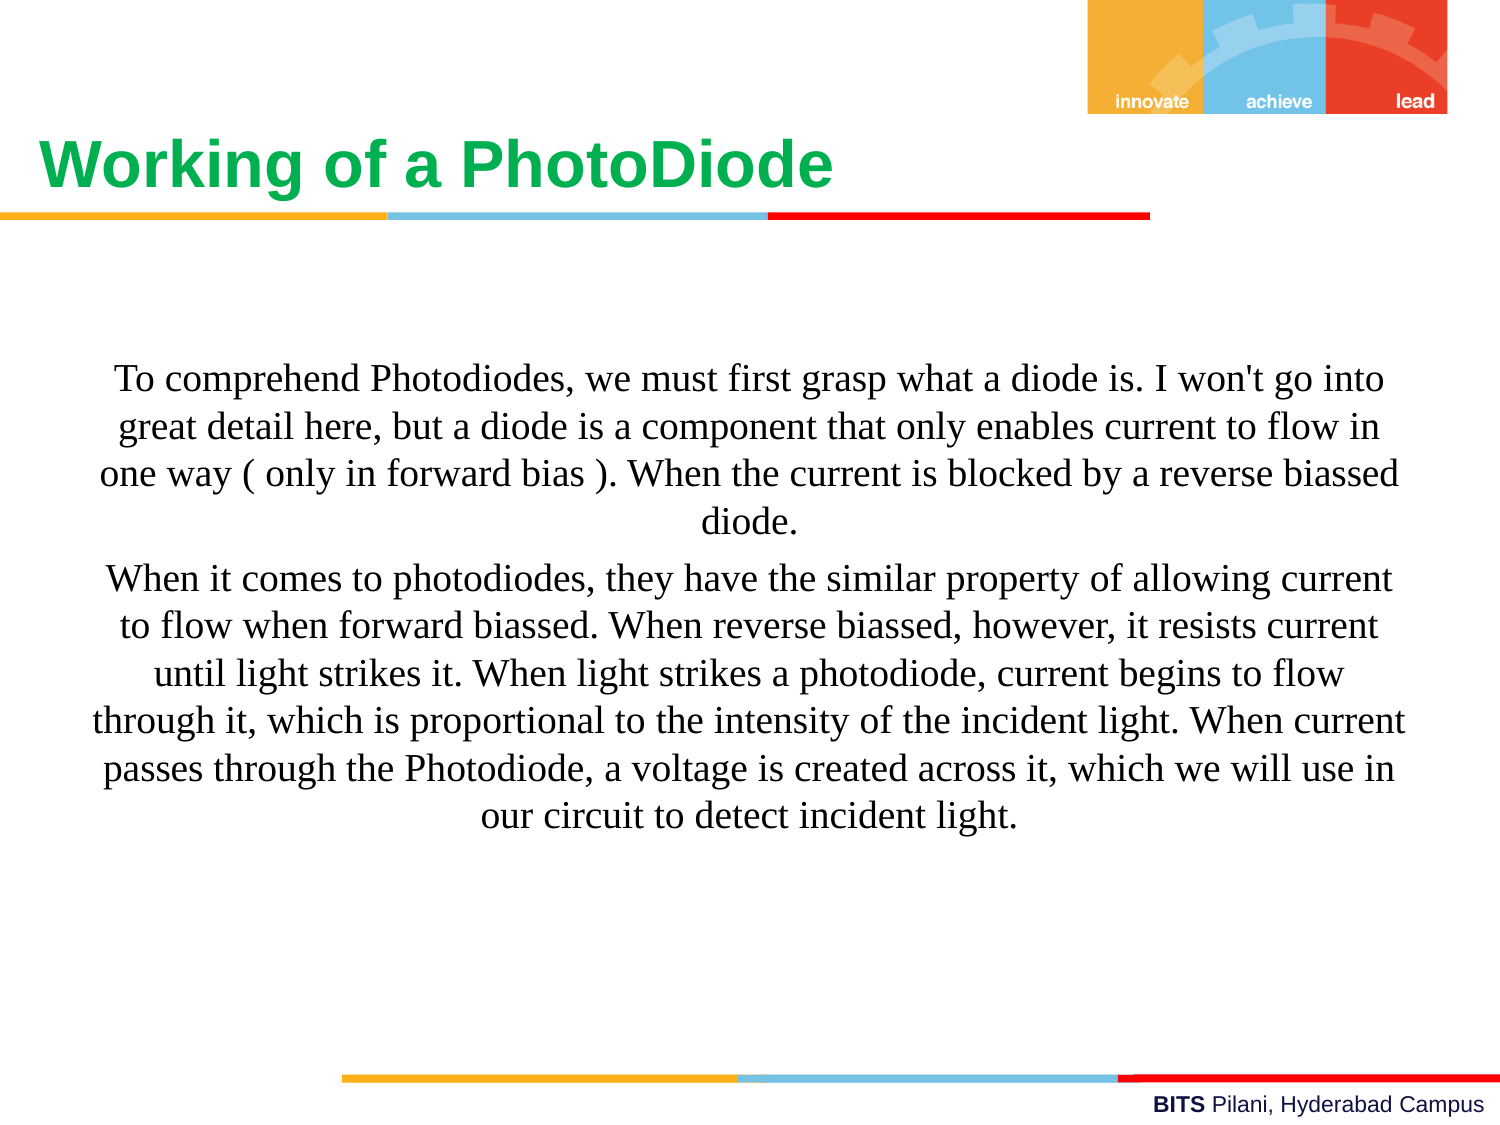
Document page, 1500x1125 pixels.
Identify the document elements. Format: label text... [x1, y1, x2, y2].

list Working of a PhotoDiode [24, 62, 1488, 250]
list To comprehend Photodiodes, we must first grasp what a diode is. I won't go into great detail here, but a diode is a component that only enables current to flow in one way ( only in forward bias ). When the current is blocked by a reverse biassed diode. When it comes to photodiodes, they have the similar property of allowing current to flow when forward biassed. When reverse biassed, however, it resists current until light strikes it. When light strikes a photodiode, current begins to flow through it, which is proportional to the intensity of the incident light. When current passes through the Photodiode, a voltage is created across it, which we will use in our circuit to detect incident light. [75, 344, 1425, 1088]
picture [1087, 0, 1448, 62]
